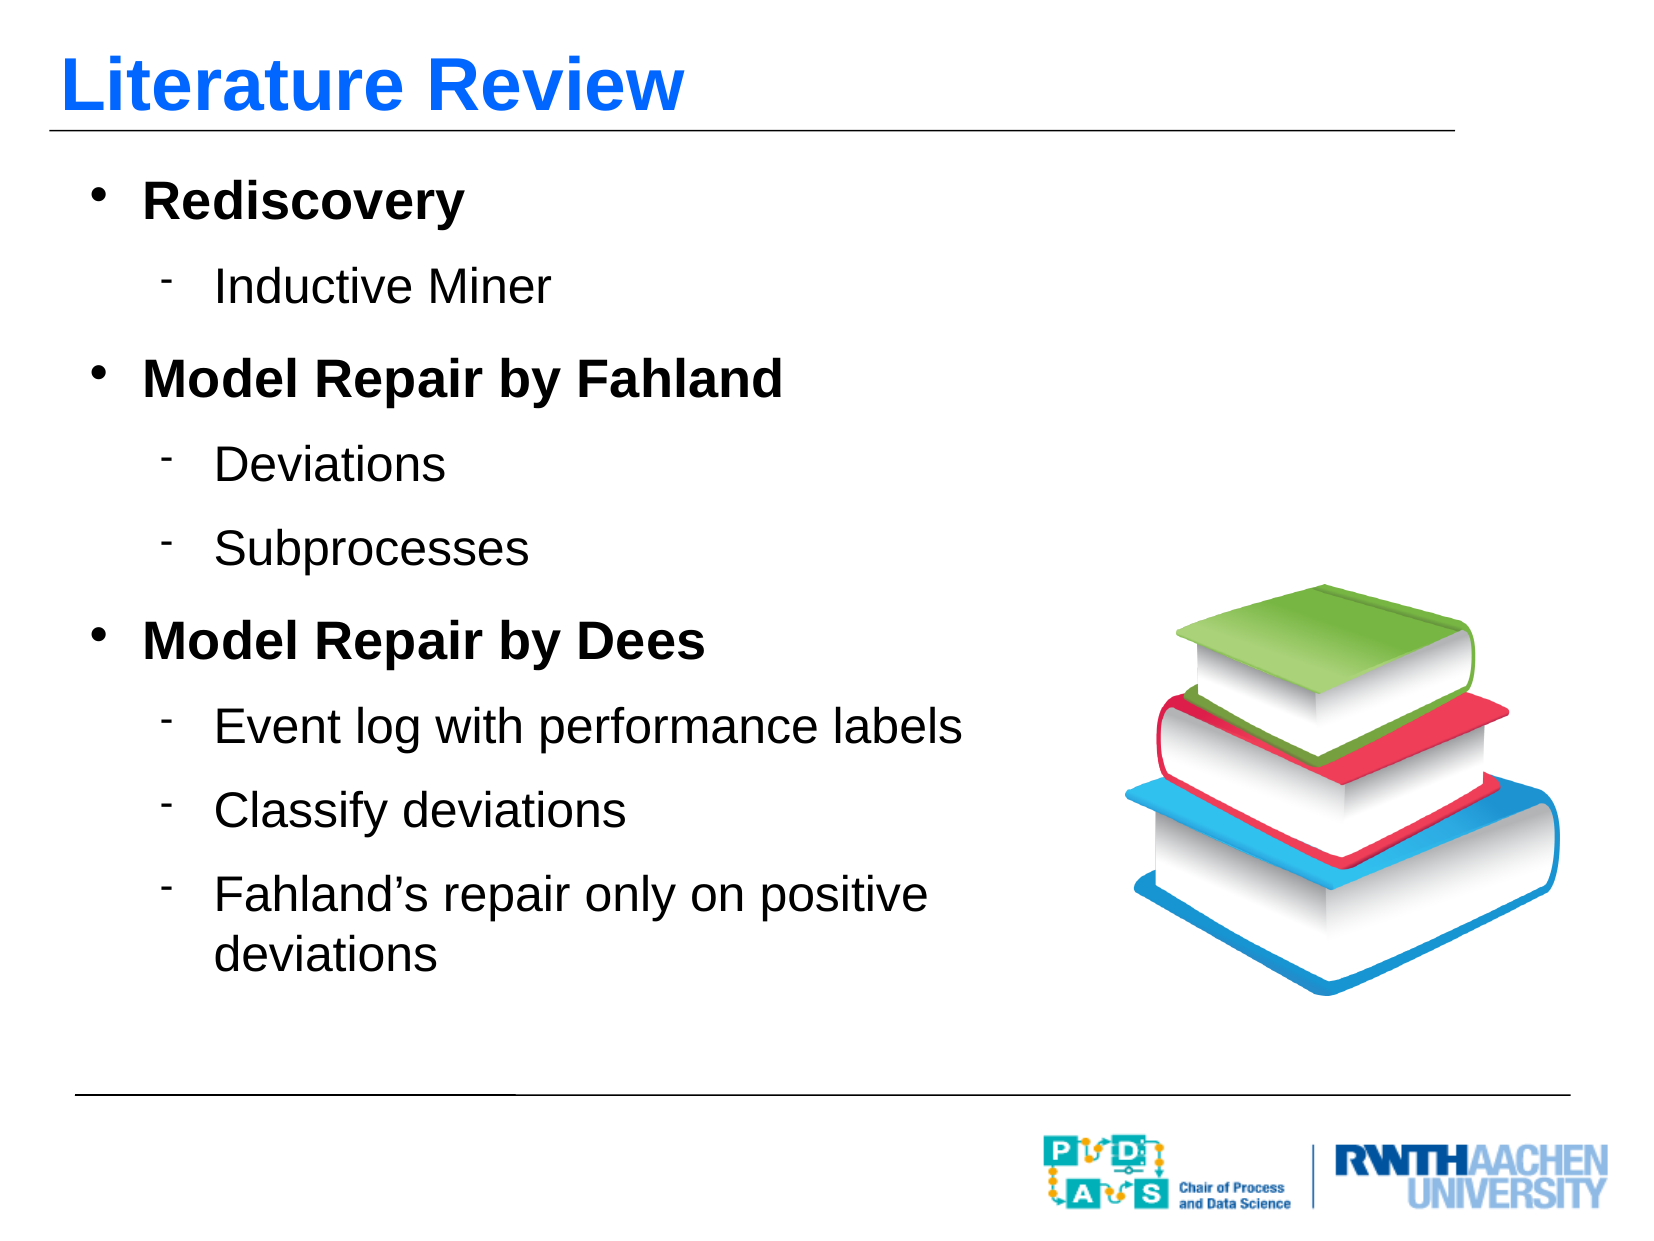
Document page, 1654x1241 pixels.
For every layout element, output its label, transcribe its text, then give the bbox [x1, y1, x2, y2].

text_box Literature Review [60, 30, 1549, 131]
picture [1124, 584, 1561, 996]
picture [1005, 1090, 1647, 1241]
text_box Rediscovery Inductive Miner Model Repair by Fahland Deviations Subprocesses Model Repair by Dees Event log with performance labels Classify deviations Fahland’s repair only on positive deviations [71, 164, 1125, 1020]
